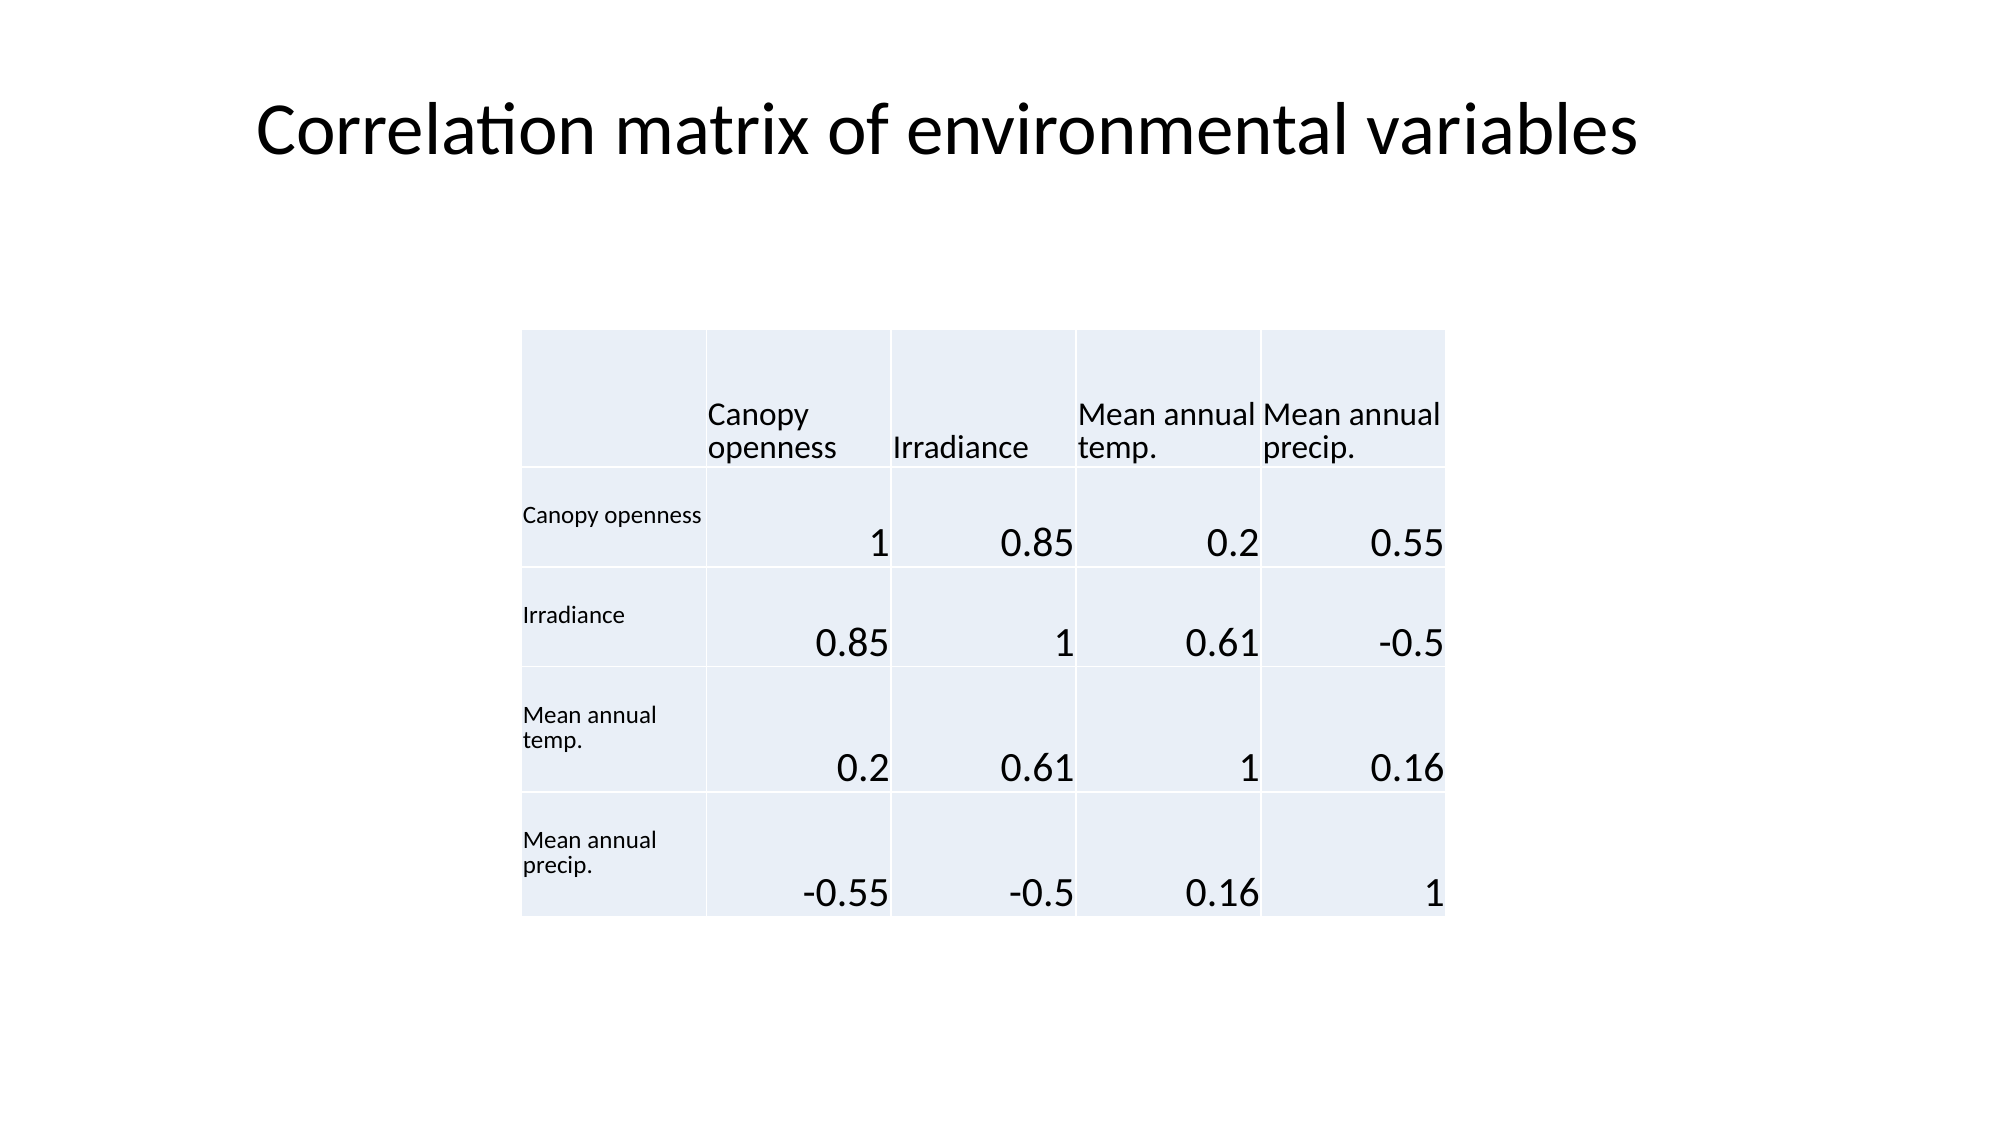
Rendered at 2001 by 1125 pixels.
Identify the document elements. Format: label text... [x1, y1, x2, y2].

table_cell 0.2 [1077, 468, 1260, 566]
table_cell 0.55 [1262, 468, 1445, 566]
table_cell 1 [1077, 667, 1260, 791]
table_cell Mean annual precip. [522, 793, 706, 916]
table_cell 0.61 [892, 667, 1075, 791]
table_cell 0.61 [1077, 568, 1260, 666]
table_cell -0.5 [892, 793, 1075, 916]
table_cell -0.55 [707, 793, 890, 916]
table_cell Canopy openness [522, 468, 706, 566]
table_header Mean annual precip. [1262, 330, 1445, 466]
table_cell Mean annual temp. [522, 667, 706, 791]
table_header Irradiance [892, 330, 1075, 466]
table_cell 1 [707, 468, 890, 566]
table_header Canopy openness [707, 330, 890, 466]
table_cell -0.5 [1262, 568, 1445, 666]
table_header [522, 330, 706, 466]
table_cell 1 [1262, 793, 1445, 916]
table_cell Irradiance [522, 568, 706, 666]
table_cell 0.16 [1262, 667, 1445, 791]
table_cell 0.85 [892, 468, 1075, 566]
table_cell 0.16 [1077, 793, 1260, 916]
table_cell 0.2 [707, 667, 890, 791]
table_cell 1 [892, 568, 1075, 666]
table_header Mean annual temp. [1077, 330, 1260, 466]
table_cell 0.85 [707, 568, 890, 666]
text_box Correlation matrix of environmental variables [241, 72, 1761, 178]
